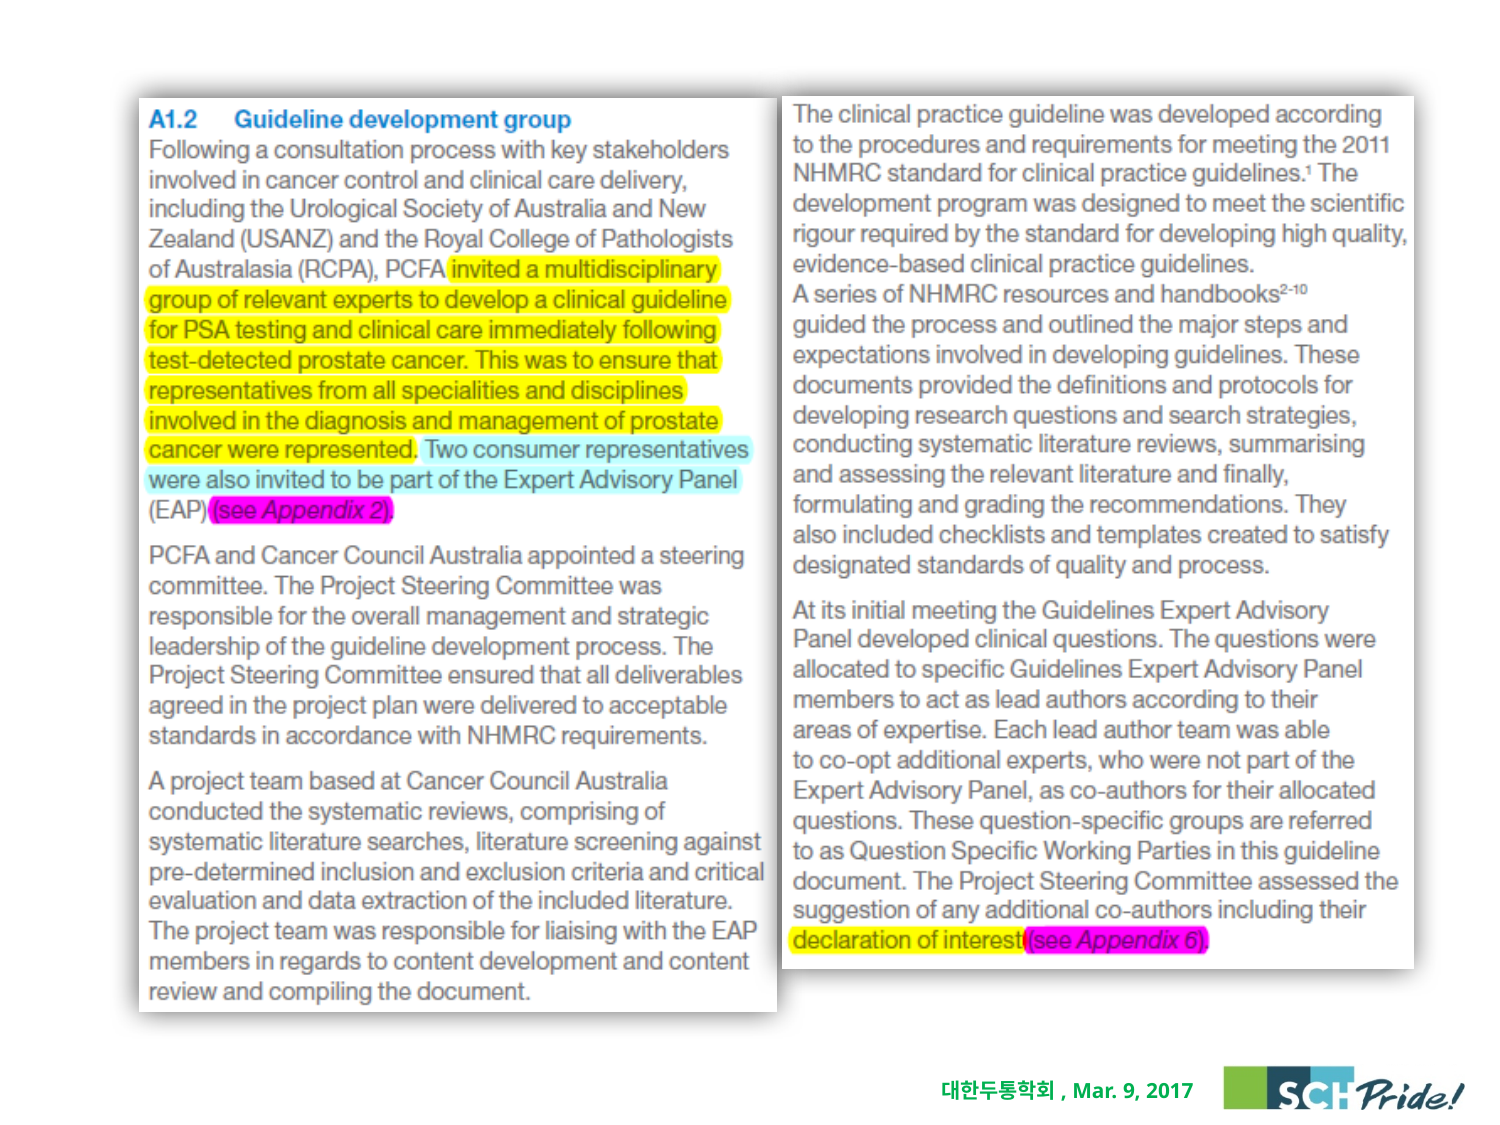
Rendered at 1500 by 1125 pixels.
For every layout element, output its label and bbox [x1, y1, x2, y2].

text_box [139, 95, 1414, 1012]
picture [1222, 1064, 1465, 1110]
